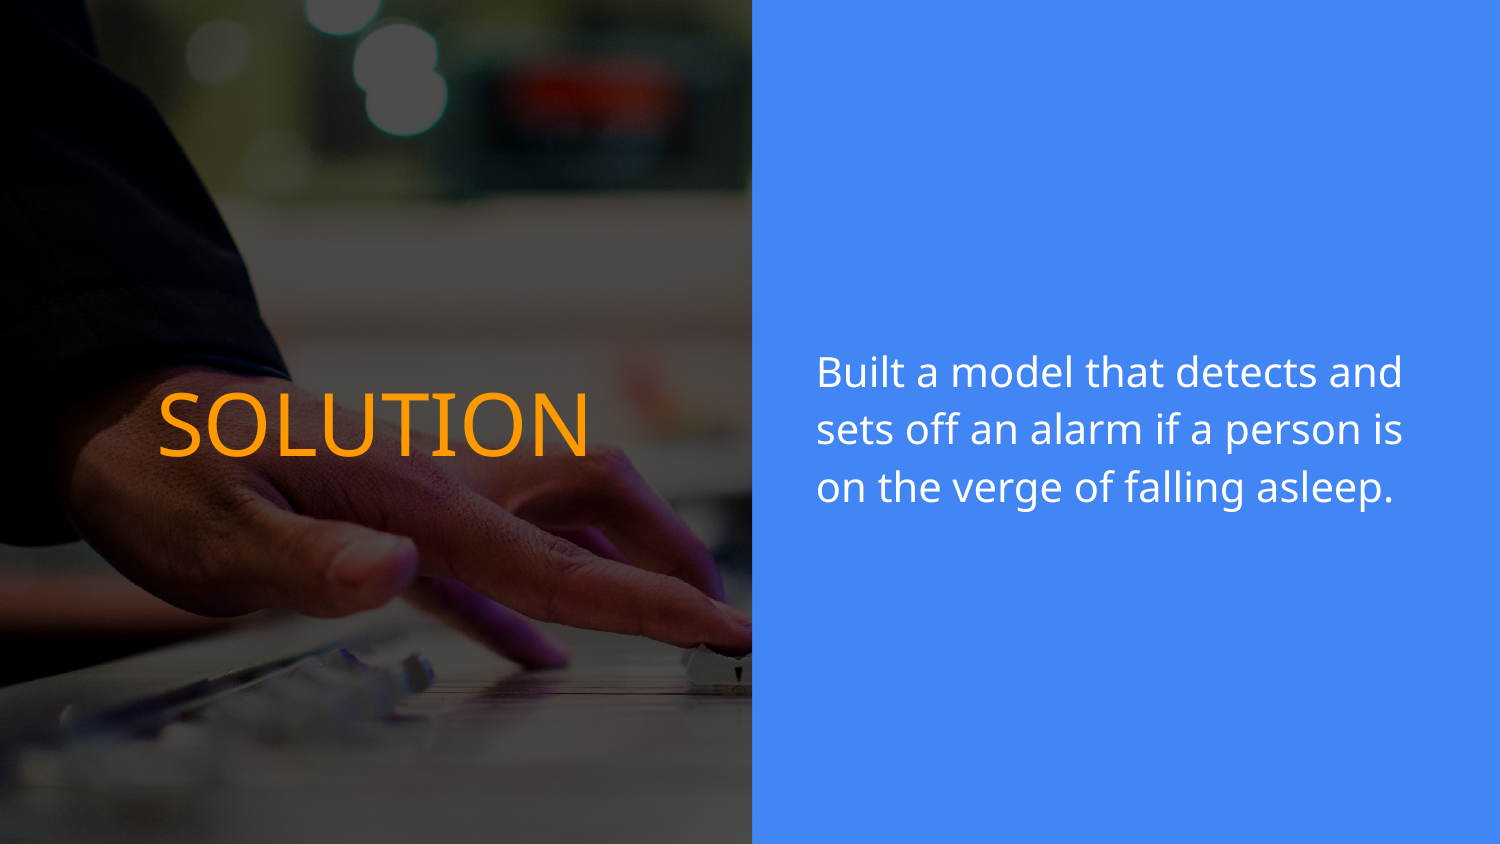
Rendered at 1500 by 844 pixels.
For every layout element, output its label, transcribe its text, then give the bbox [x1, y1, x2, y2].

text_box Built a model that detects and sets off an alarm if a person is on the verge of falling asleep. [800, 323, 1442, 526]
picture [0, 0, 753, 844]
